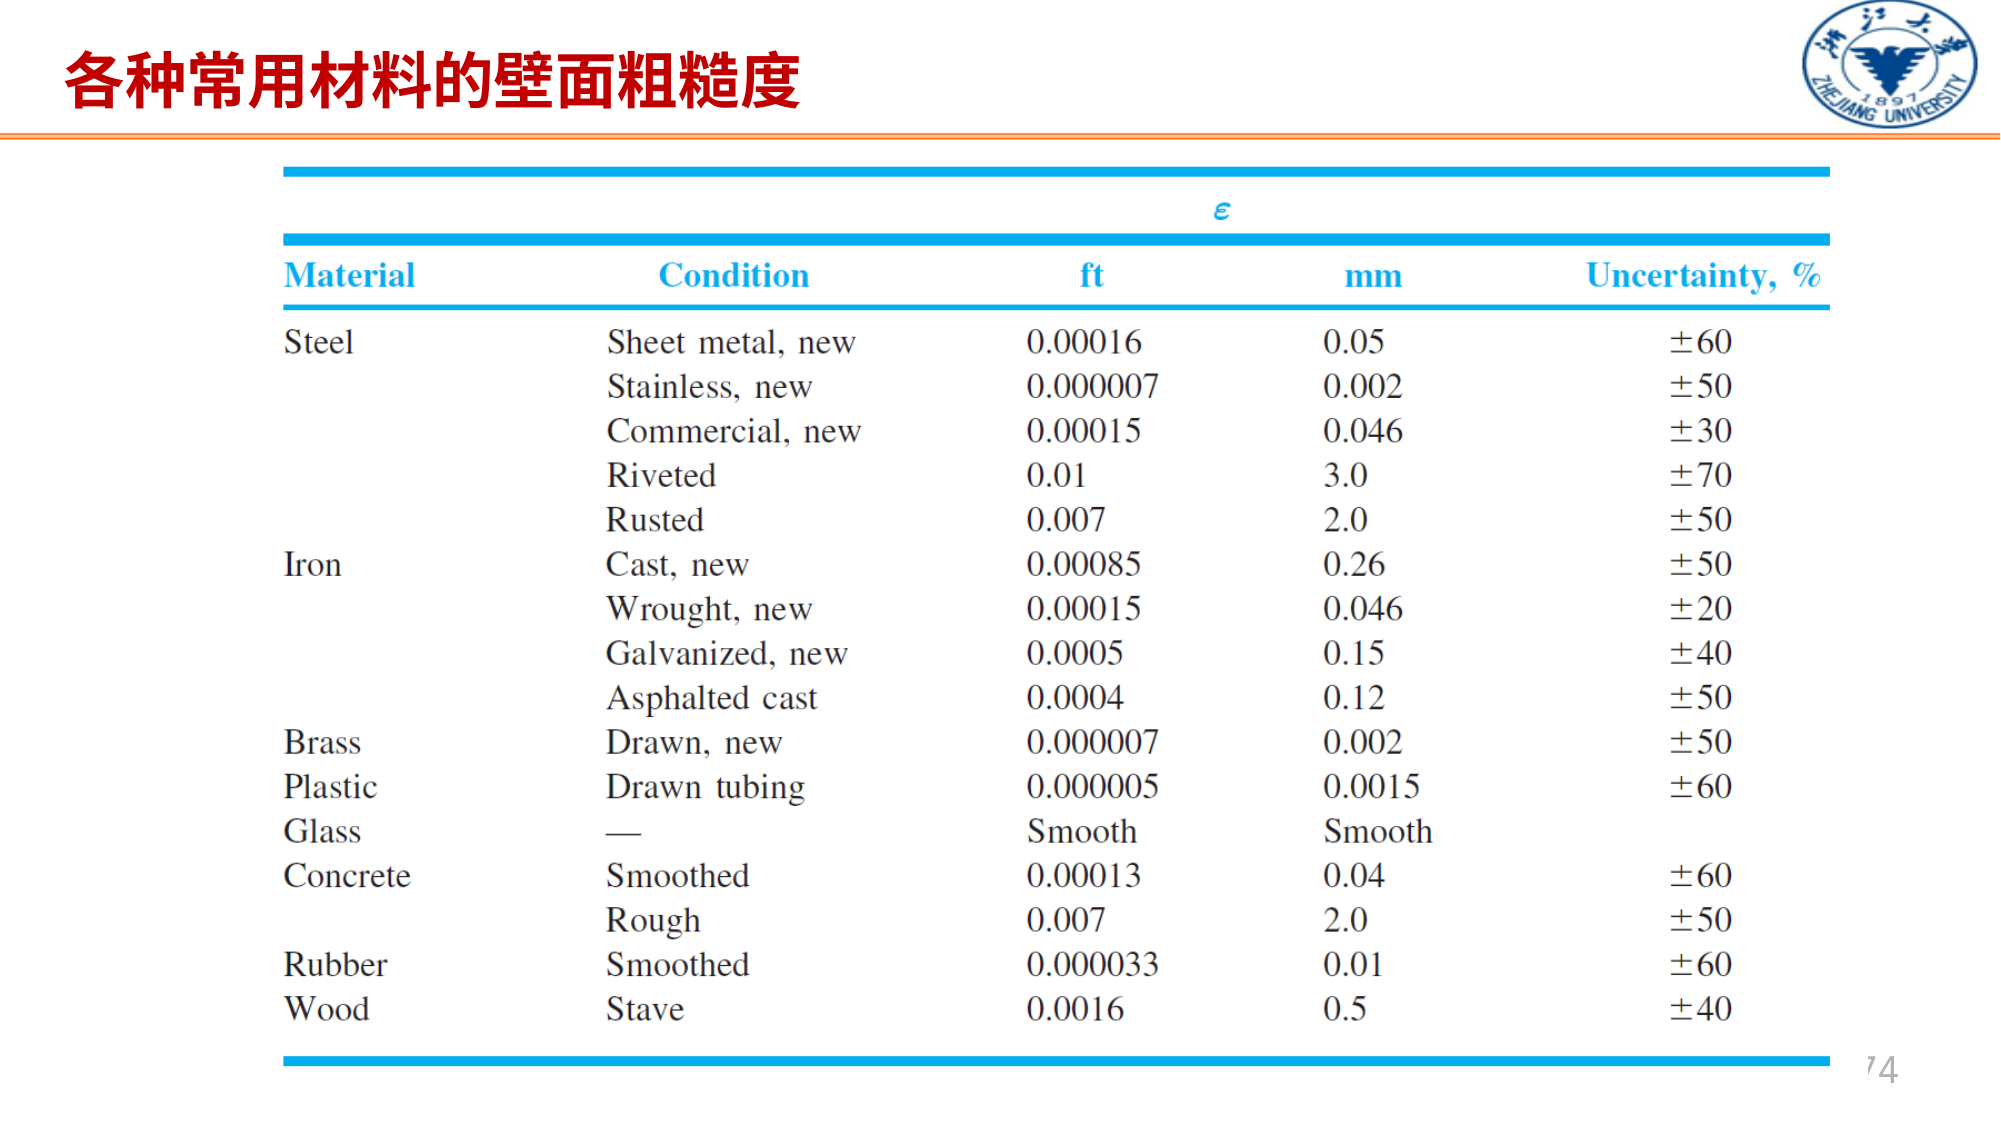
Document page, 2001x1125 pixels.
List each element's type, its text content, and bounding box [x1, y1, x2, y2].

slide_number 74 [1872, 1046, 1900, 1092]
picture [0, 0, 2001, 1125]
title 各种常用材料的壁面粗糙度 [63, 42, 1937, 117]
